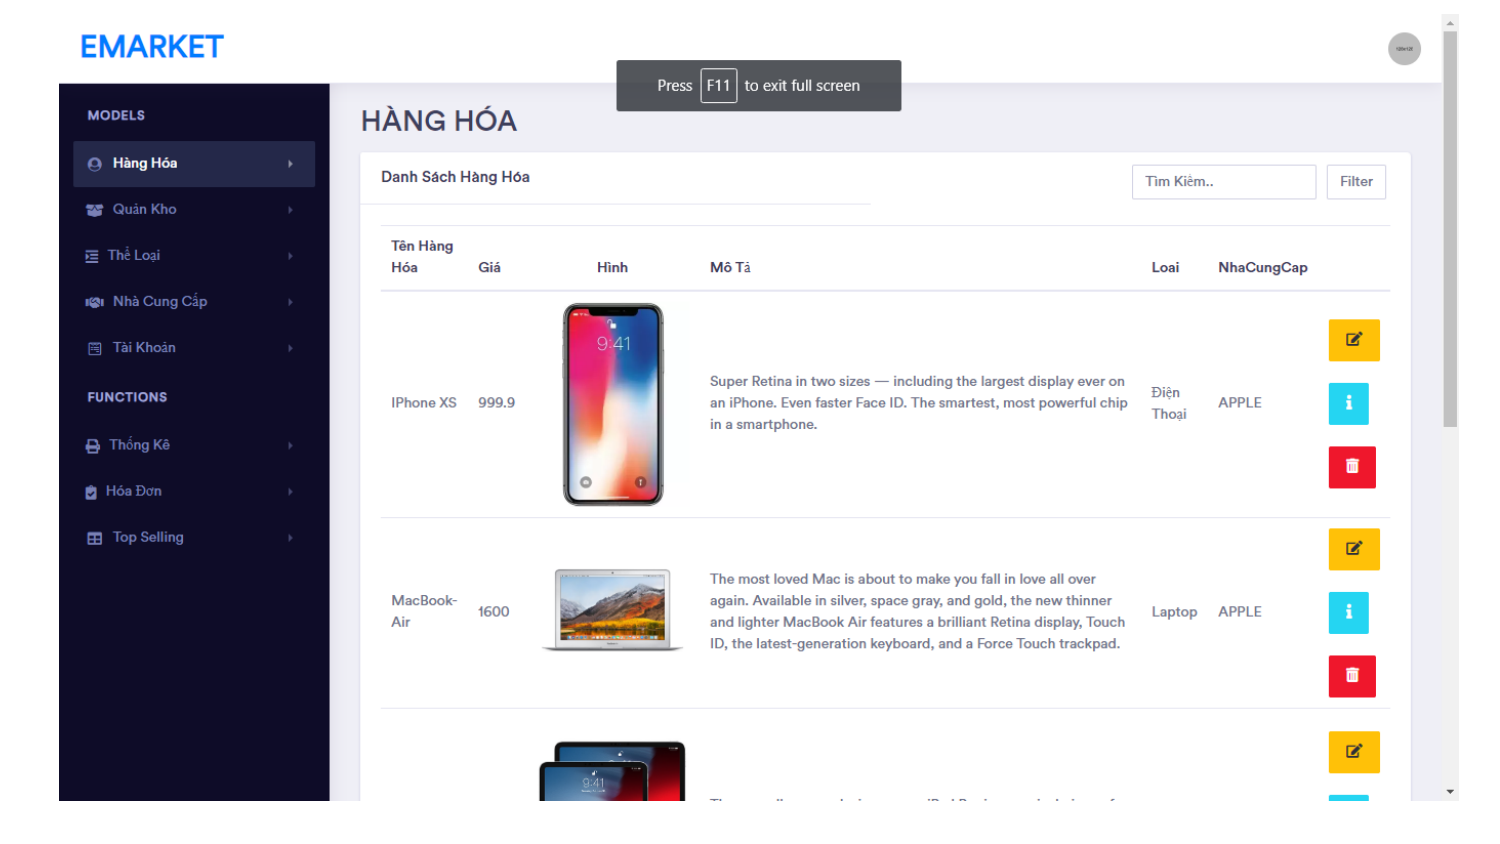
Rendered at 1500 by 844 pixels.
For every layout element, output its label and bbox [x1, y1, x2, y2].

picture [59, 14, 1459, 802]
